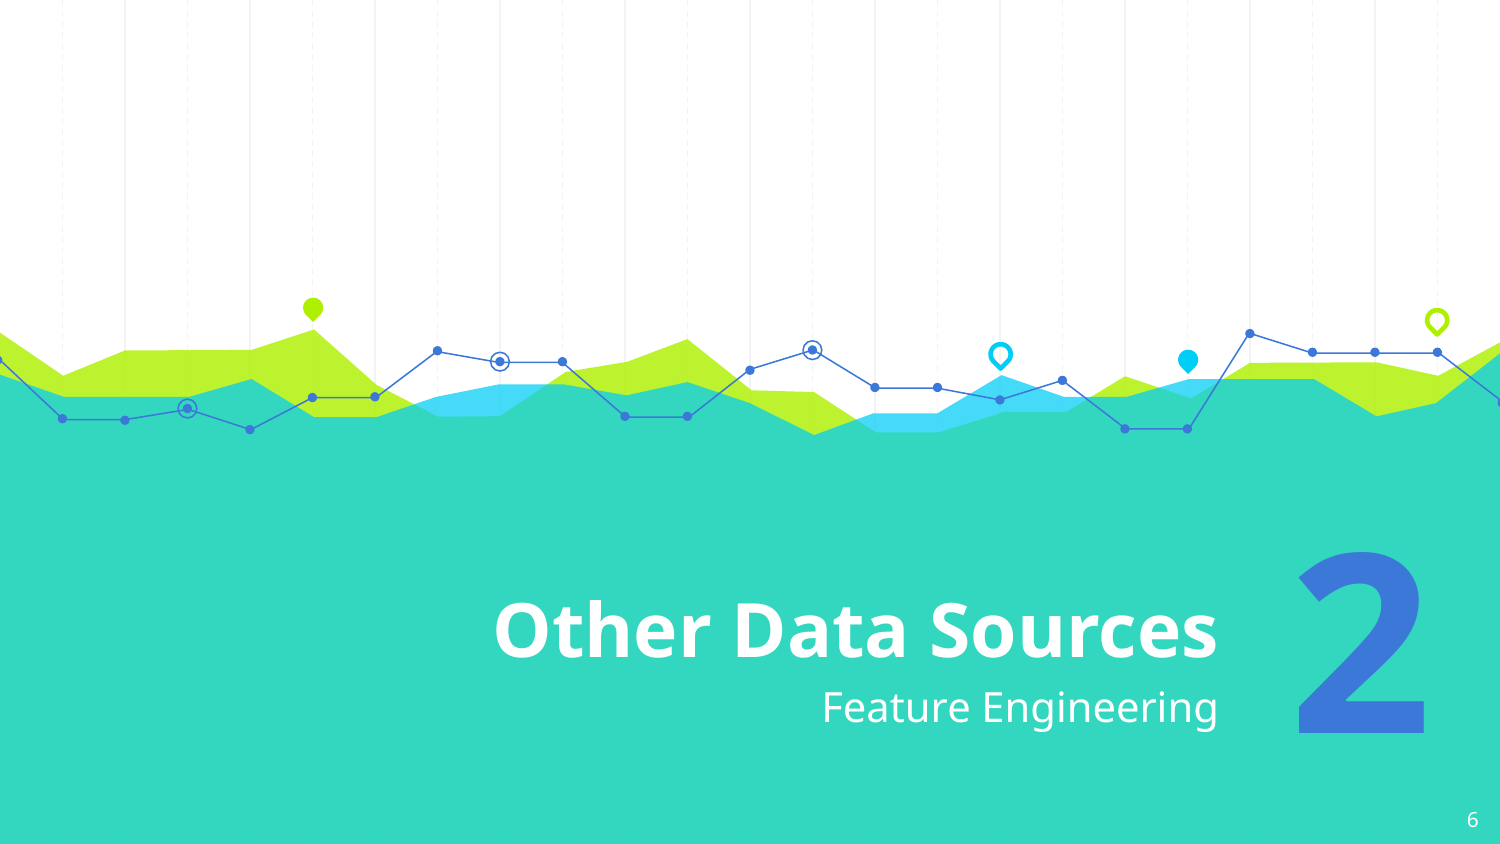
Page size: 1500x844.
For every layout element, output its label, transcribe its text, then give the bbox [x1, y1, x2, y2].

title Other Data Sources [378, 497, 1235, 665]
text_box 2 [1216, 600, 1500, 799]
subtitle Feature Engineering [378, 665, 1216, 795]
slide_number 6 [1403, 791, 1494, 844]
